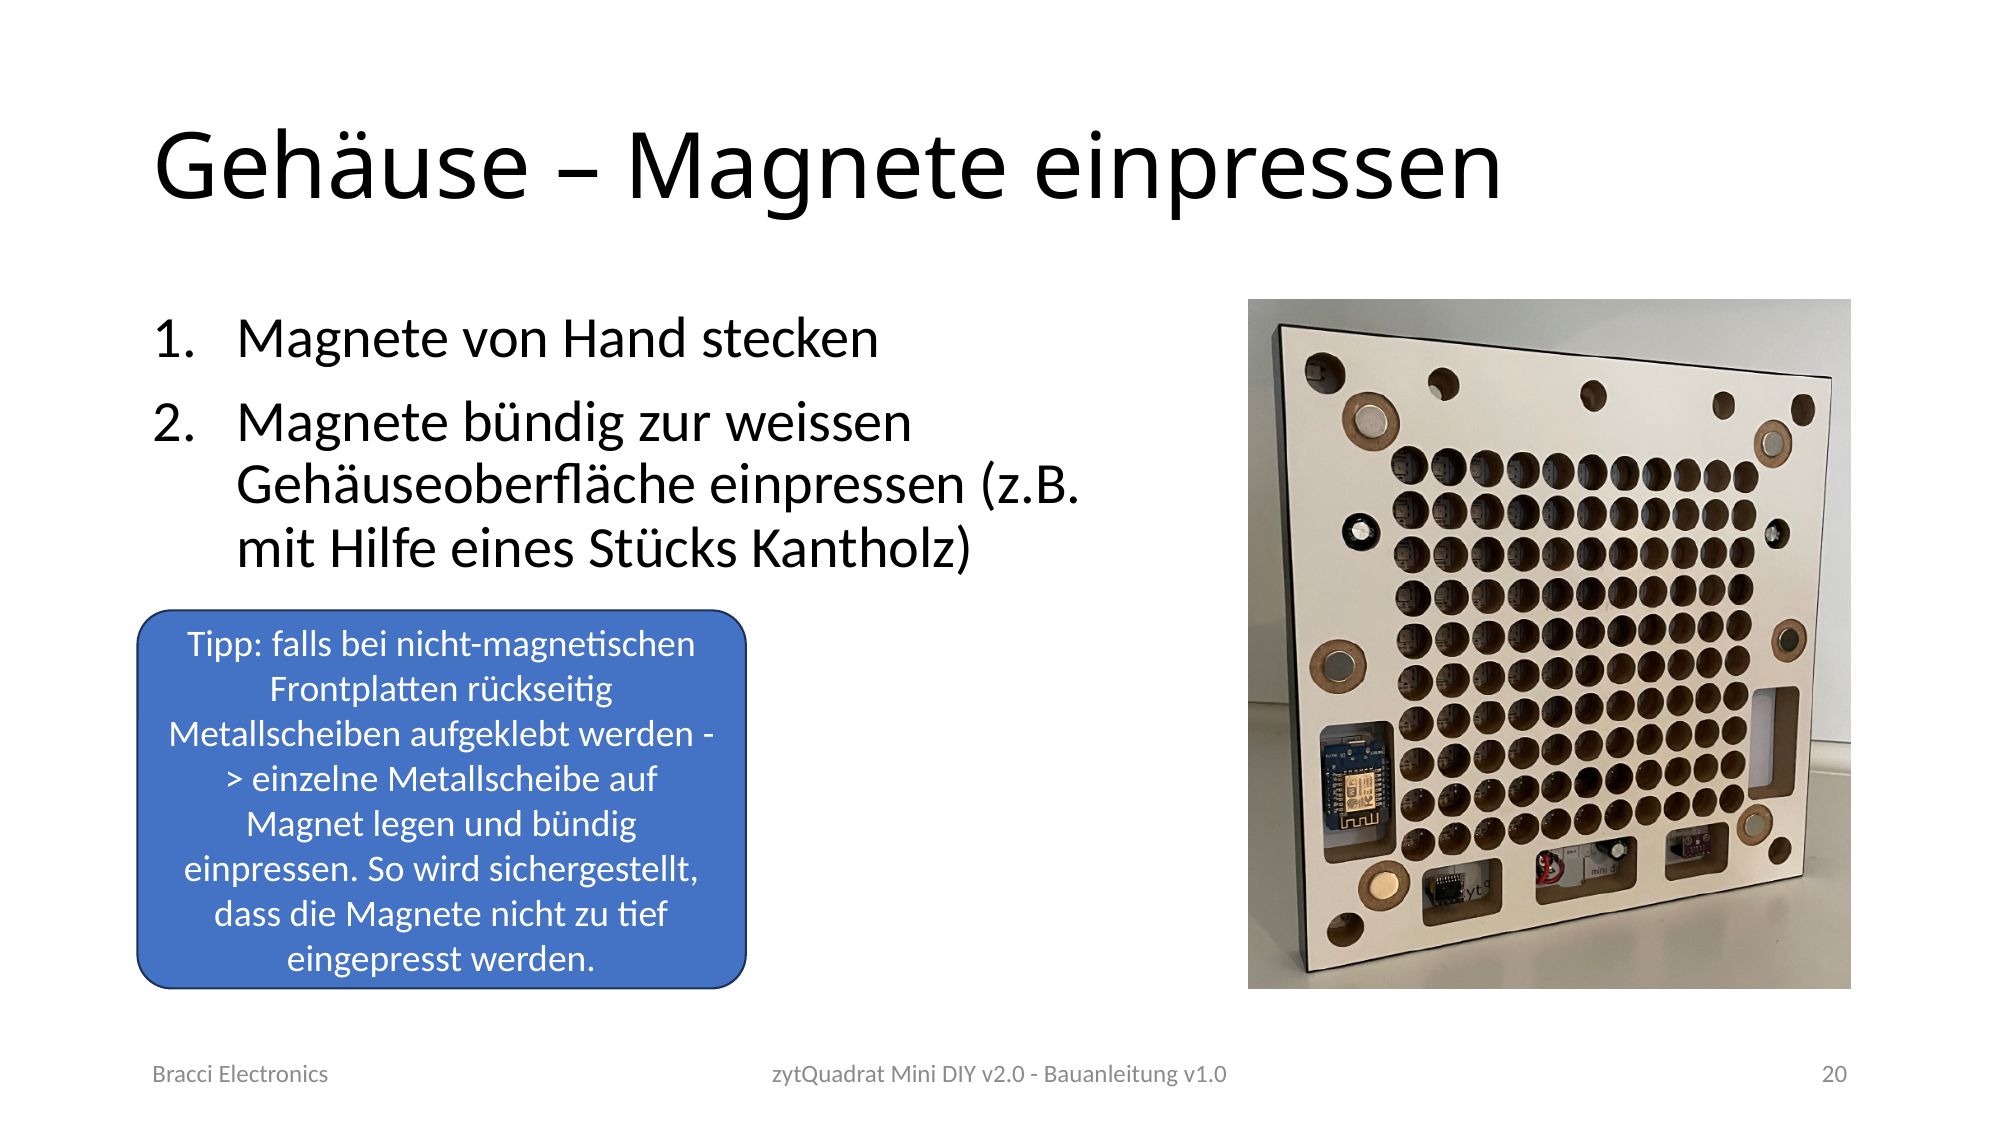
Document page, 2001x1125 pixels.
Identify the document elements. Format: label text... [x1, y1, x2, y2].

slide_number Bracci Electronics [137, 1042, 588, 1103]
text_box Tipp: falls bei nicht-magnetischen Frontplatten rückseitig Metallscheiben aufgeklebt werden -> einzelne Metallscheibe auf Magnet legen und bündig einpressen. So wird sichergestellt, dass die Magnete nicht zu tief eingepresst werden. [136, 609, 747, 990]
footer zytQuadrat Mini DIY v2.0 - Bauanleitung v1.0 [662, 1042, 1338, 1103]
list Magnete von Hand stecken Magnete bündig zur weissen Gehäuseoberfläche einpressen (z.B. mit Hilfe eines Stücks Kantholz) [137, 299, 1186, 1014]
title Gehäuse – Magnete einpressen [137, 59, 1863, 278]
picture [1248, 299, 1851, 989]
slide_number 20 [1412, 1042, 1863, 1103]
